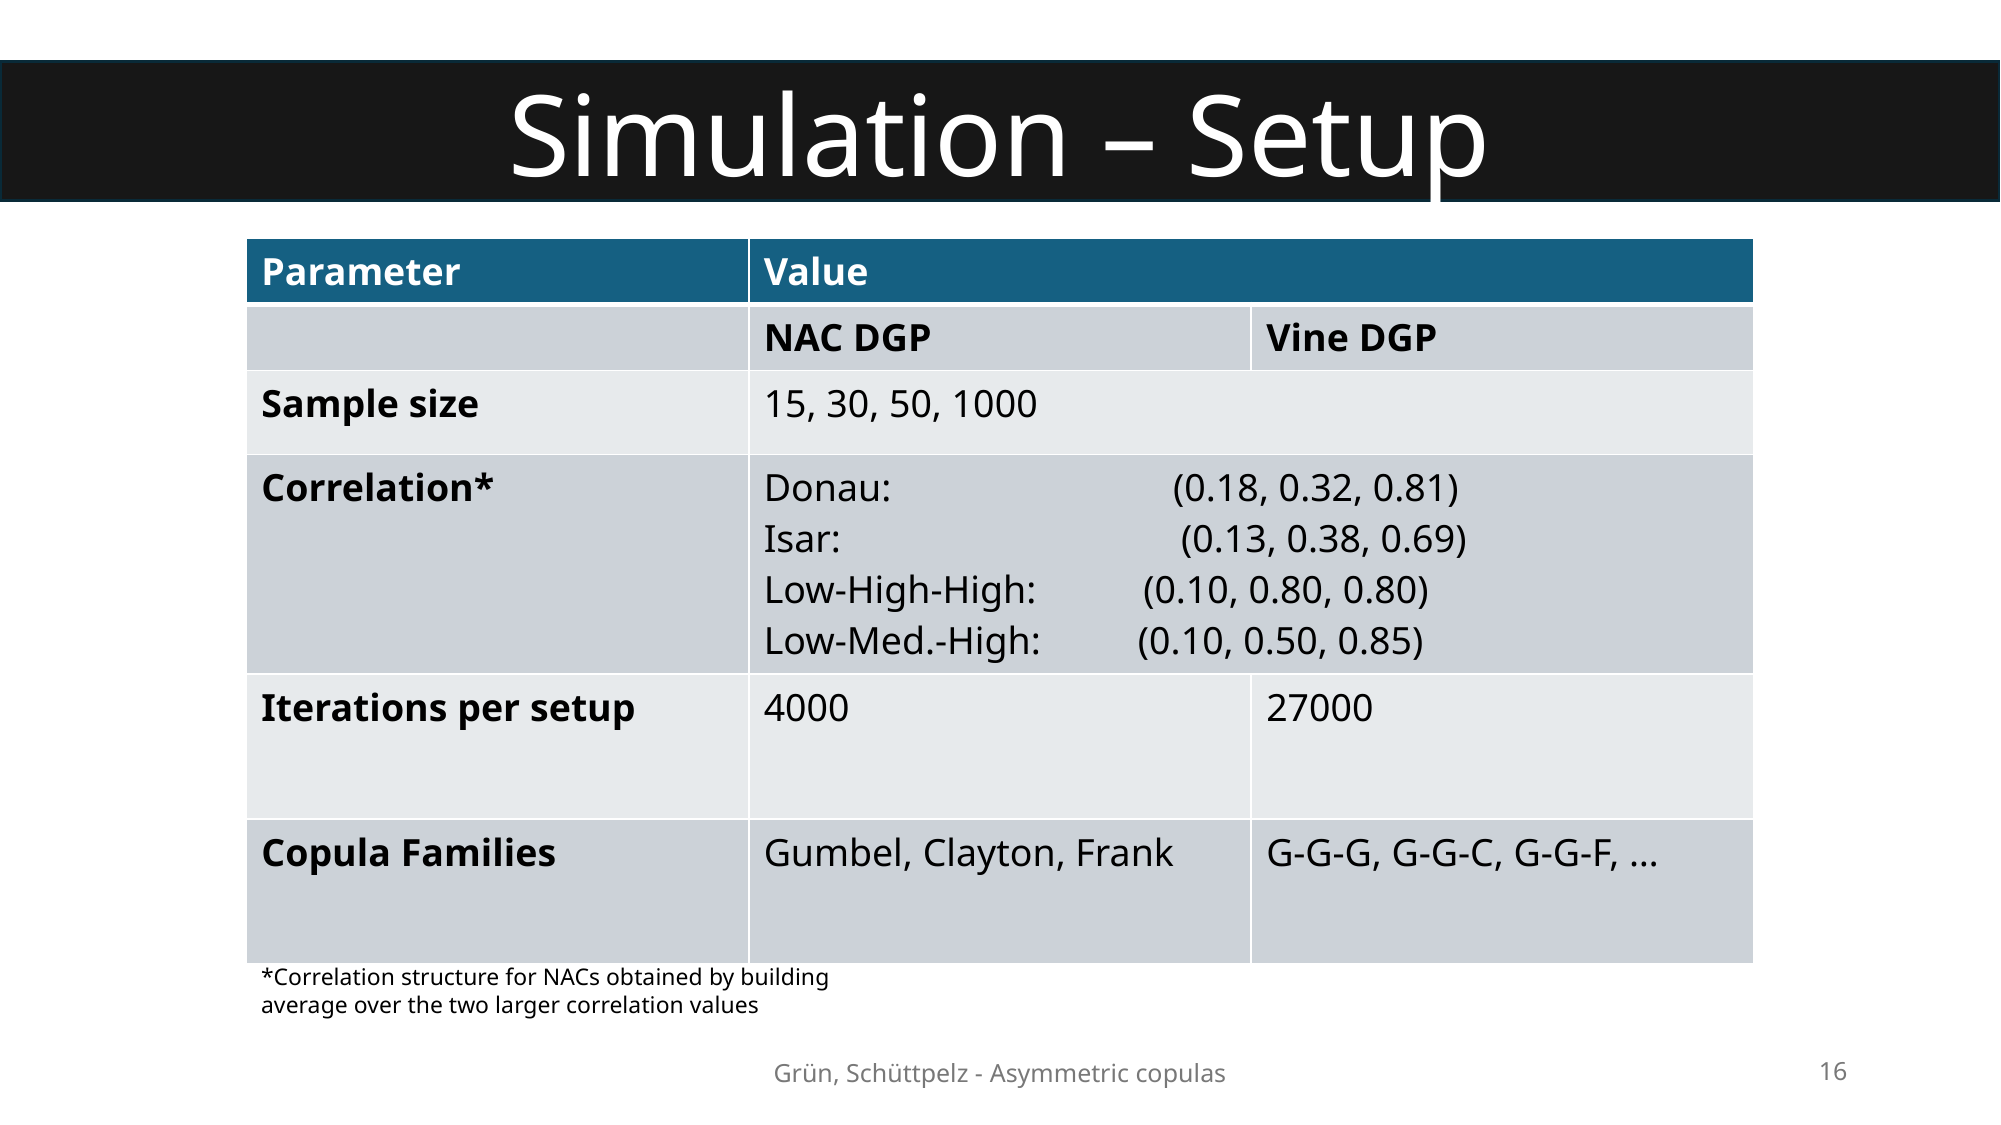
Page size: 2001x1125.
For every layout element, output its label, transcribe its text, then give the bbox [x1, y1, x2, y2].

table_cell Copula Families [247, 820, 748, 951]
table_cell Sample size [247, 371, 748, 454]
table_cell Gumbel, Clayton, Frank [750, 820, 1250, 963]
table_cell [247, 307, 748, 370]
table_cell Iterations per setup [247, 675, 748, 818]
table_cell Correlation* [247, 455, 748, 673]
table_cell G-G-G, G-G-C, G-G-F, … [1252, 820, 1753, 963]
table_cell 4000 [750, 675, 1250, 818]
table_cell 27000 [1252, 675, 1753, 818]
slide_number 16 [1412, 1042, 1863, 1103]
footer Grün, Schüttpelz - Asymmetric copulas [662, 1042, 1338, 1103]
table_cell 15, 30, 50, 1000 [750, 371, 1753, 454]
table_cell Vine DGP [1252, 307, 1753, 370]
text_box *Correlation structure for NACs obtained by building average over the two larger correlation values [245, 951, 877, 1030]
table_header Parameter [247, 239, 748, 302]
table_header Value [750, 239, 1753, 302]
text_box Simulation – Setup [0, 60, 2000, 202]
table_cell NAC DGP [750, 307, 1250, 370]
table_cell Donau: (0.18, 0.32, 0.81) Isar: (0.13, 0.38, 0.69) Low-High-High: (0.10, 0.80, 0.80) Low-Med.-High: (0.10, 0.50, 0.85) [750, 455, 1753, 673]
